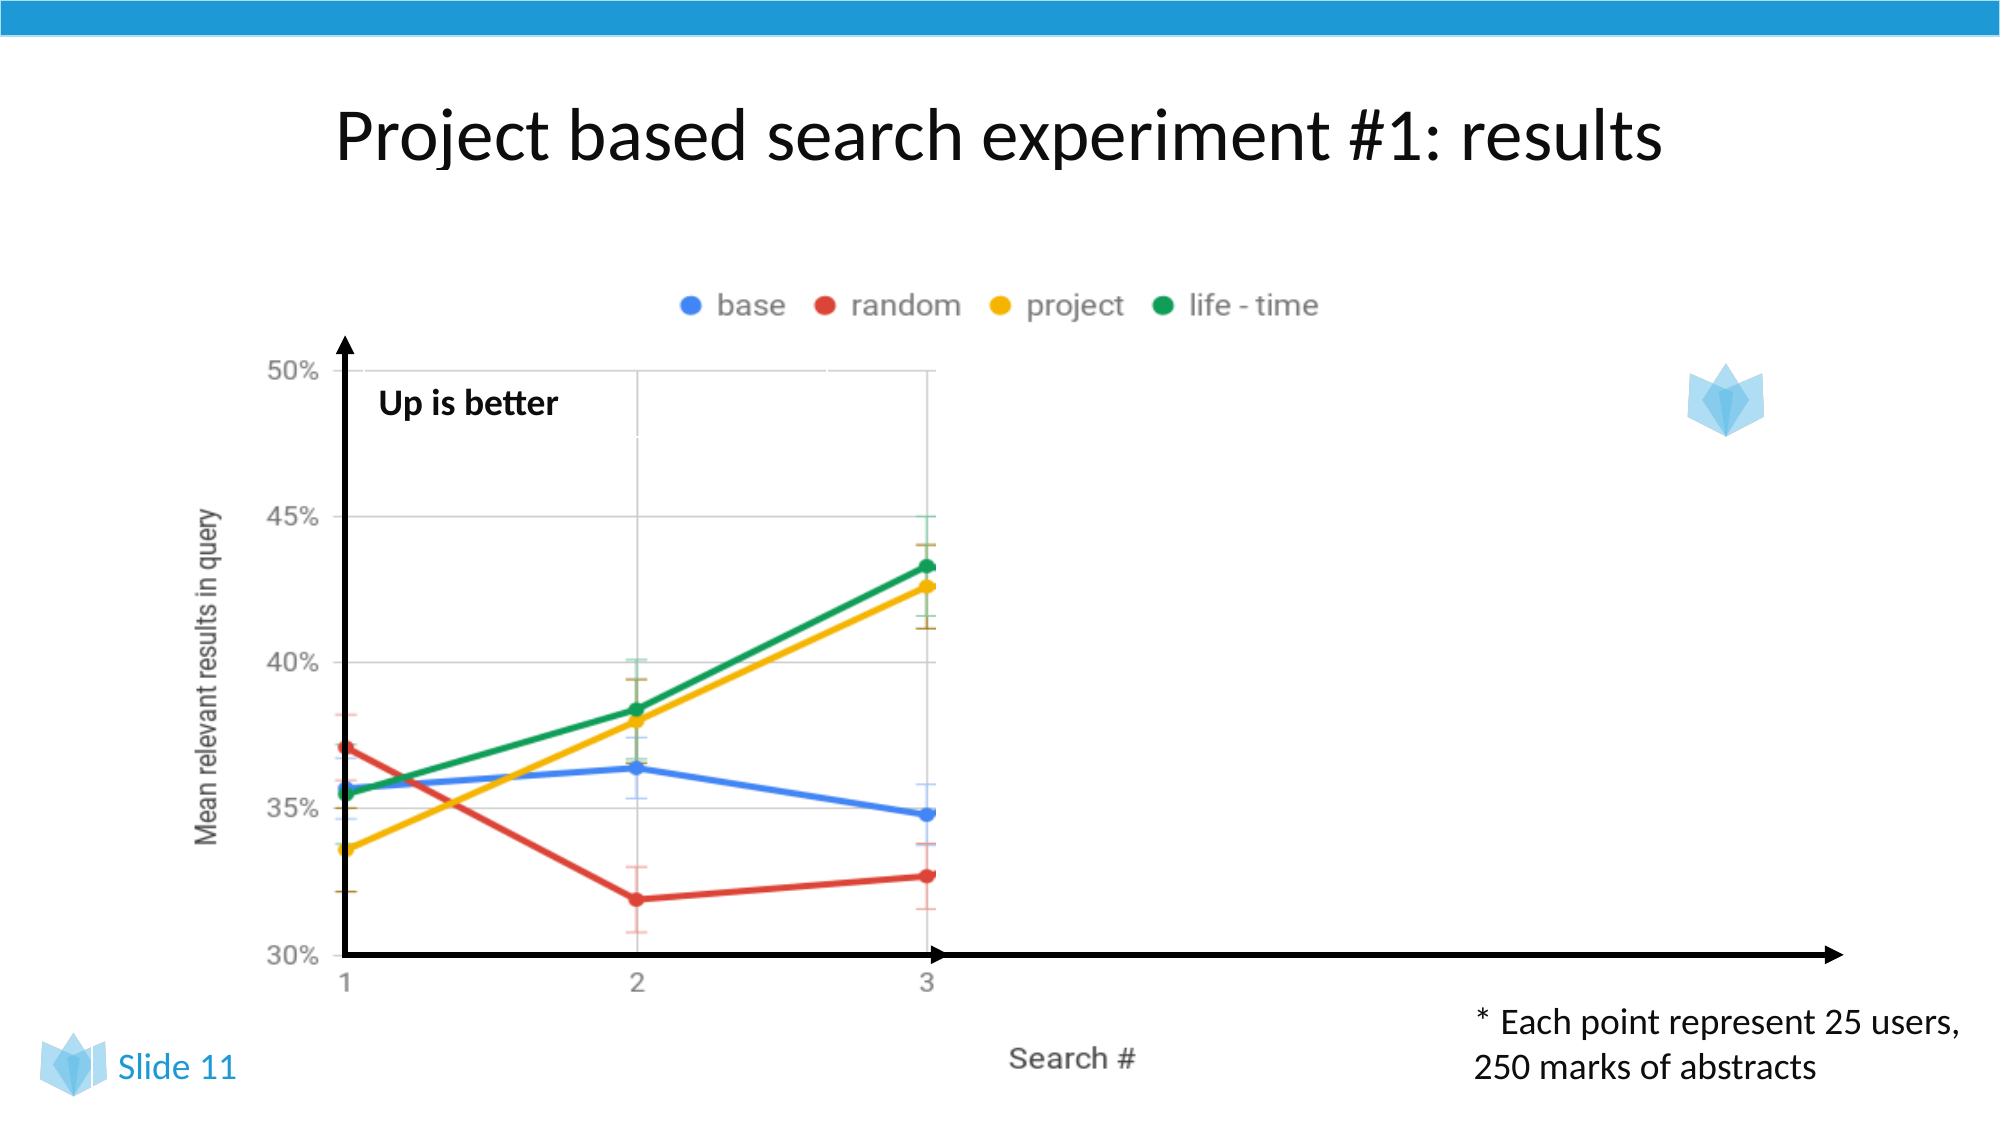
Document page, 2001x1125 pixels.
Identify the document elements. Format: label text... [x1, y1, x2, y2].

text_box Project based search experiment #1: results [0, 93, 2000, 168]
text_box * Each point represent 25 users, 250 marks of abstracts [1864, 1005, 2000, 1080]
picture [136, 170, 1864, 1125]
text_box [0, 0, 2000, 37]
text_box Slide 11 [91, 1027, 136, 1102]
picture [37, 1028, 111, 1102]
